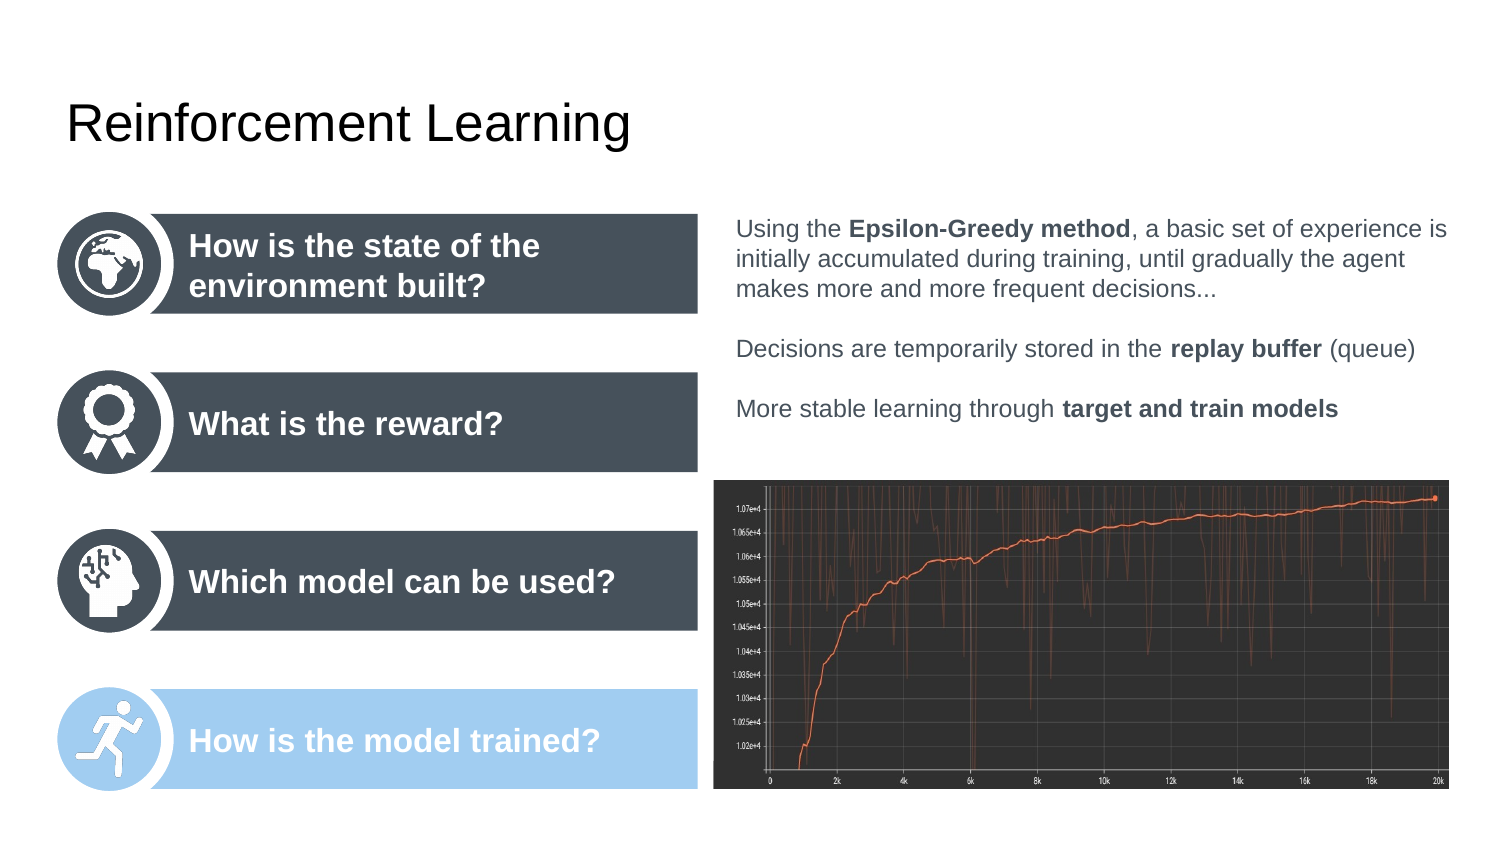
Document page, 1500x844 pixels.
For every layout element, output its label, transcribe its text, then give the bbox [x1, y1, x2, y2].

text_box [713, 480, 1450, 790]
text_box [50, 205, 698, 323]
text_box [50, 363, 698, 481]
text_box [50, 522, 698, 640]
title Reinforcement Learning [51, 72, 1449, 167]
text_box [50, 680, 698, 798]
text_box Using the Epsilon-Greedy method, a basic set of experience is initially accumulated during training, until gradually the agent makes more and more frequent decisions... Decisions are temporarily stored in the replay buffer (queue) More stable learning through target and train models [735, 205, 1449, 430]
